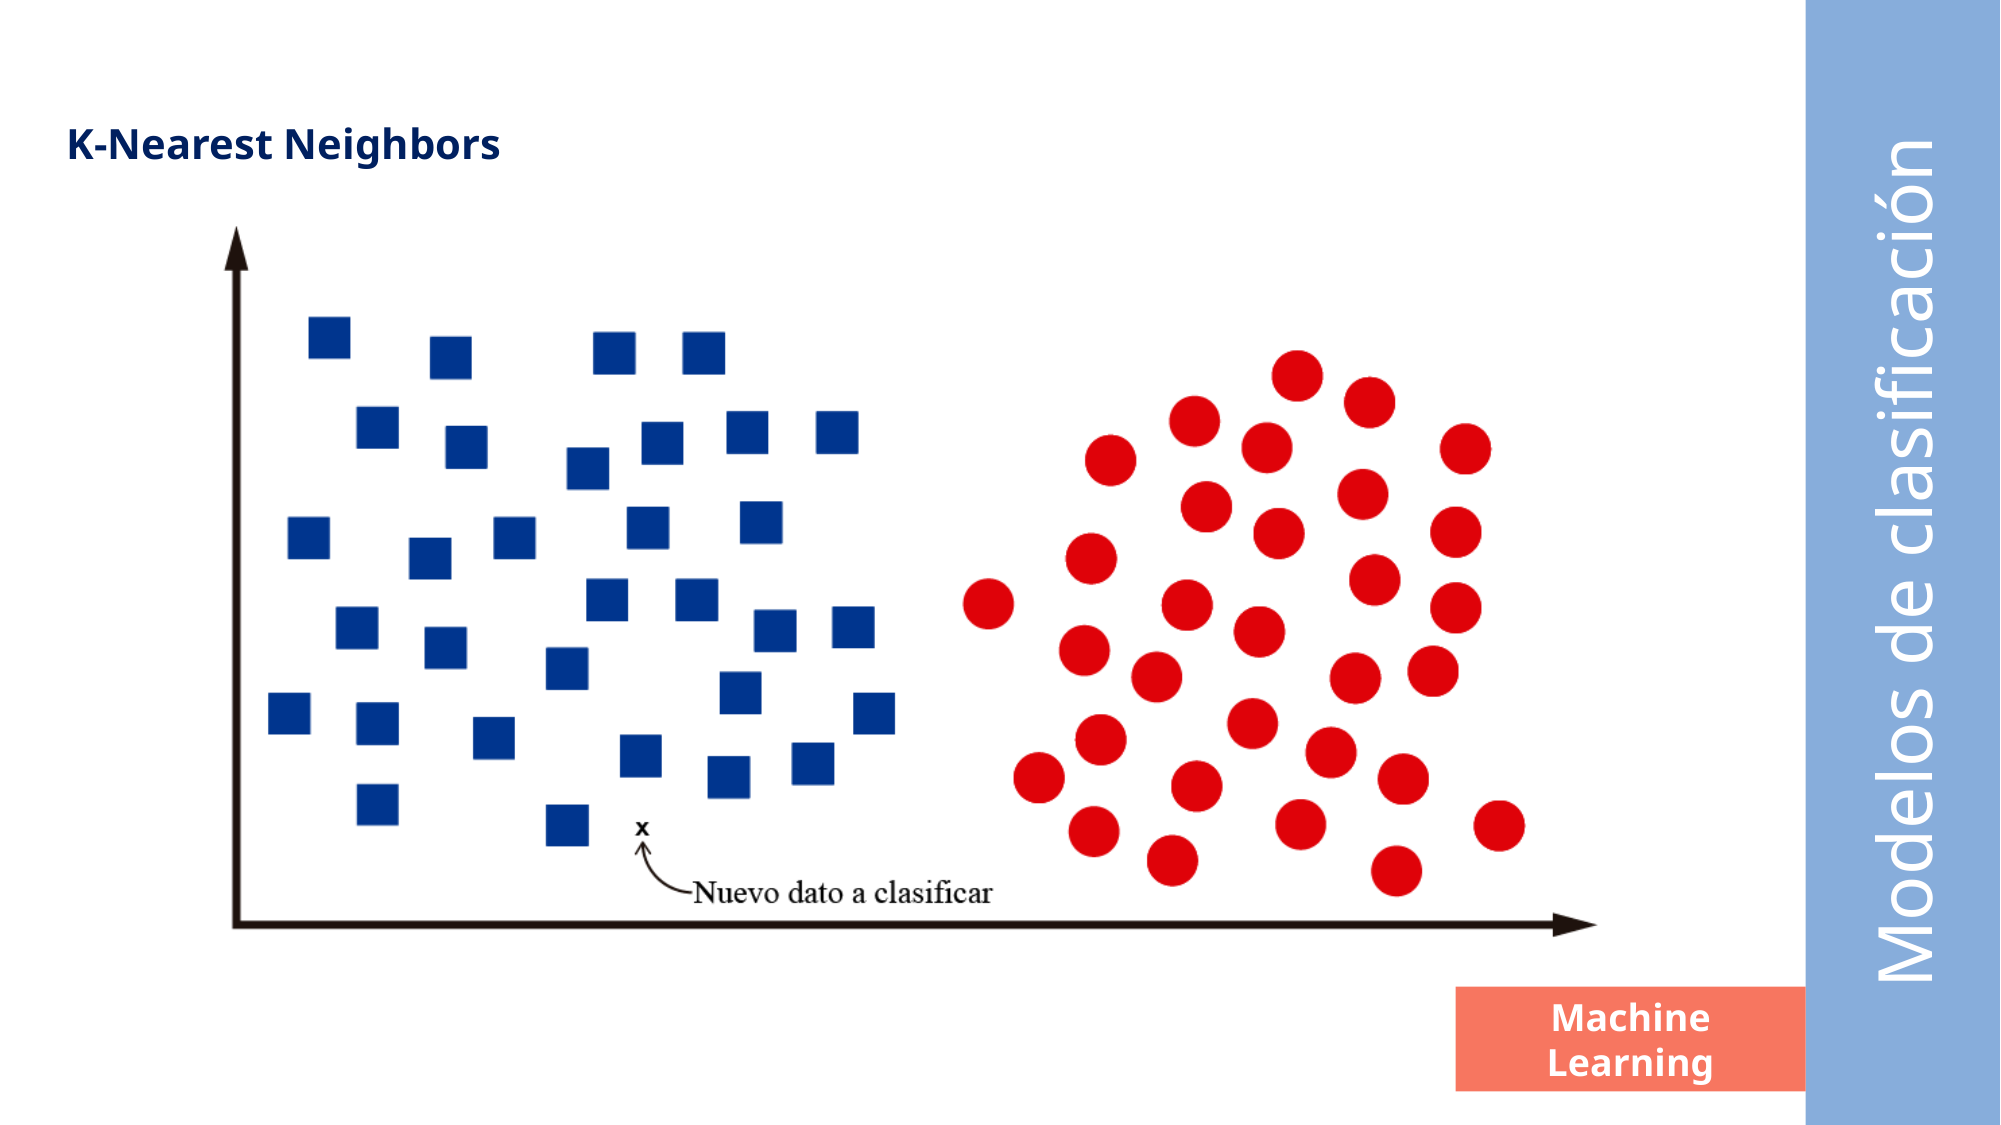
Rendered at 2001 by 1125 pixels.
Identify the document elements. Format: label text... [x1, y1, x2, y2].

picture [209, 209, 1611, 953]
text_box K-Nearest Neighbors [51, 85, 1727, 251]
text_box Machine Learning [1455, 986, 1806, 1092]
text_box [1805, 0, 2000, 1125]
text_box Modelos de clasificación [1857, 86, 1948, 1039]
